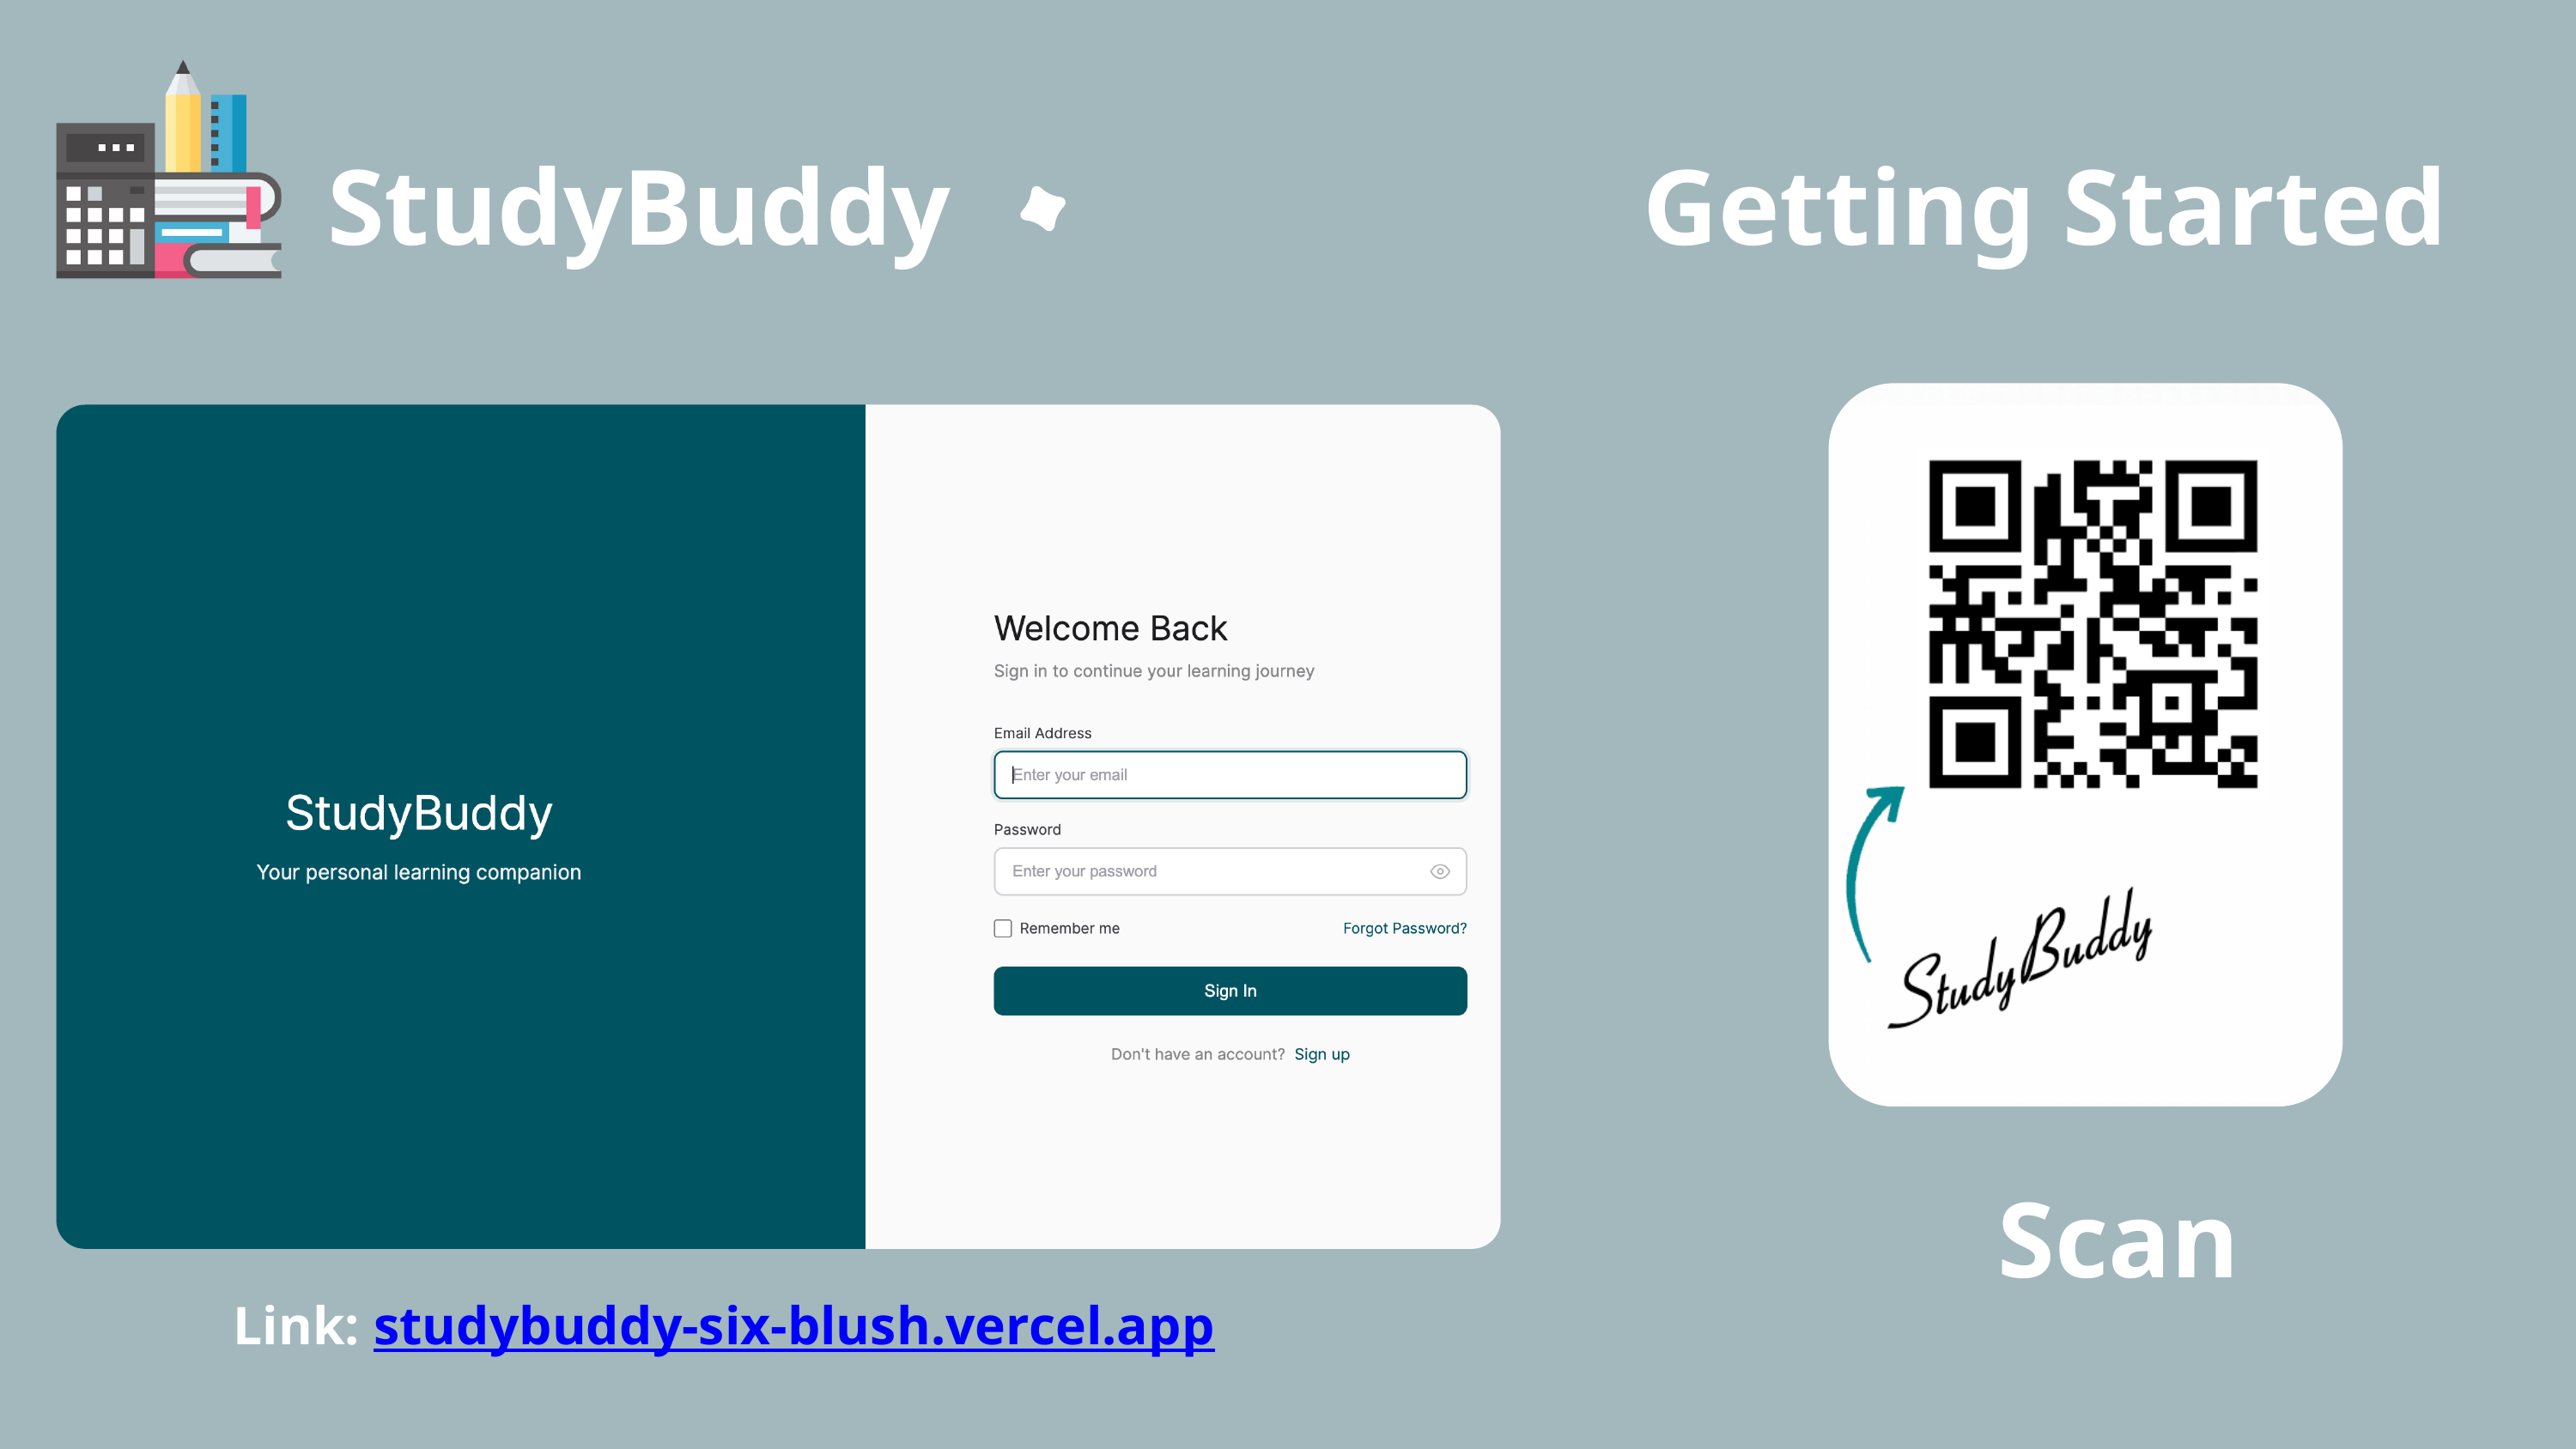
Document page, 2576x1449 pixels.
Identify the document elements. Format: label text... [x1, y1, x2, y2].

text_box Link: studybuddy-six-blush.vercel.app [233, 1310, 1228, 1364]
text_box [56, 404, 1501, 1250]
text_box Scan [1997, 1192, 2287, 1299]
text_box StudyBuddy [327, 160, 992, 266]
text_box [1012, 177, 1075, 240]
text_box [1828, 383, 2343, 1107]
text_box Getting Started [1643, 160, 2528, 266]
text_box [56, 56, 282, 282]
